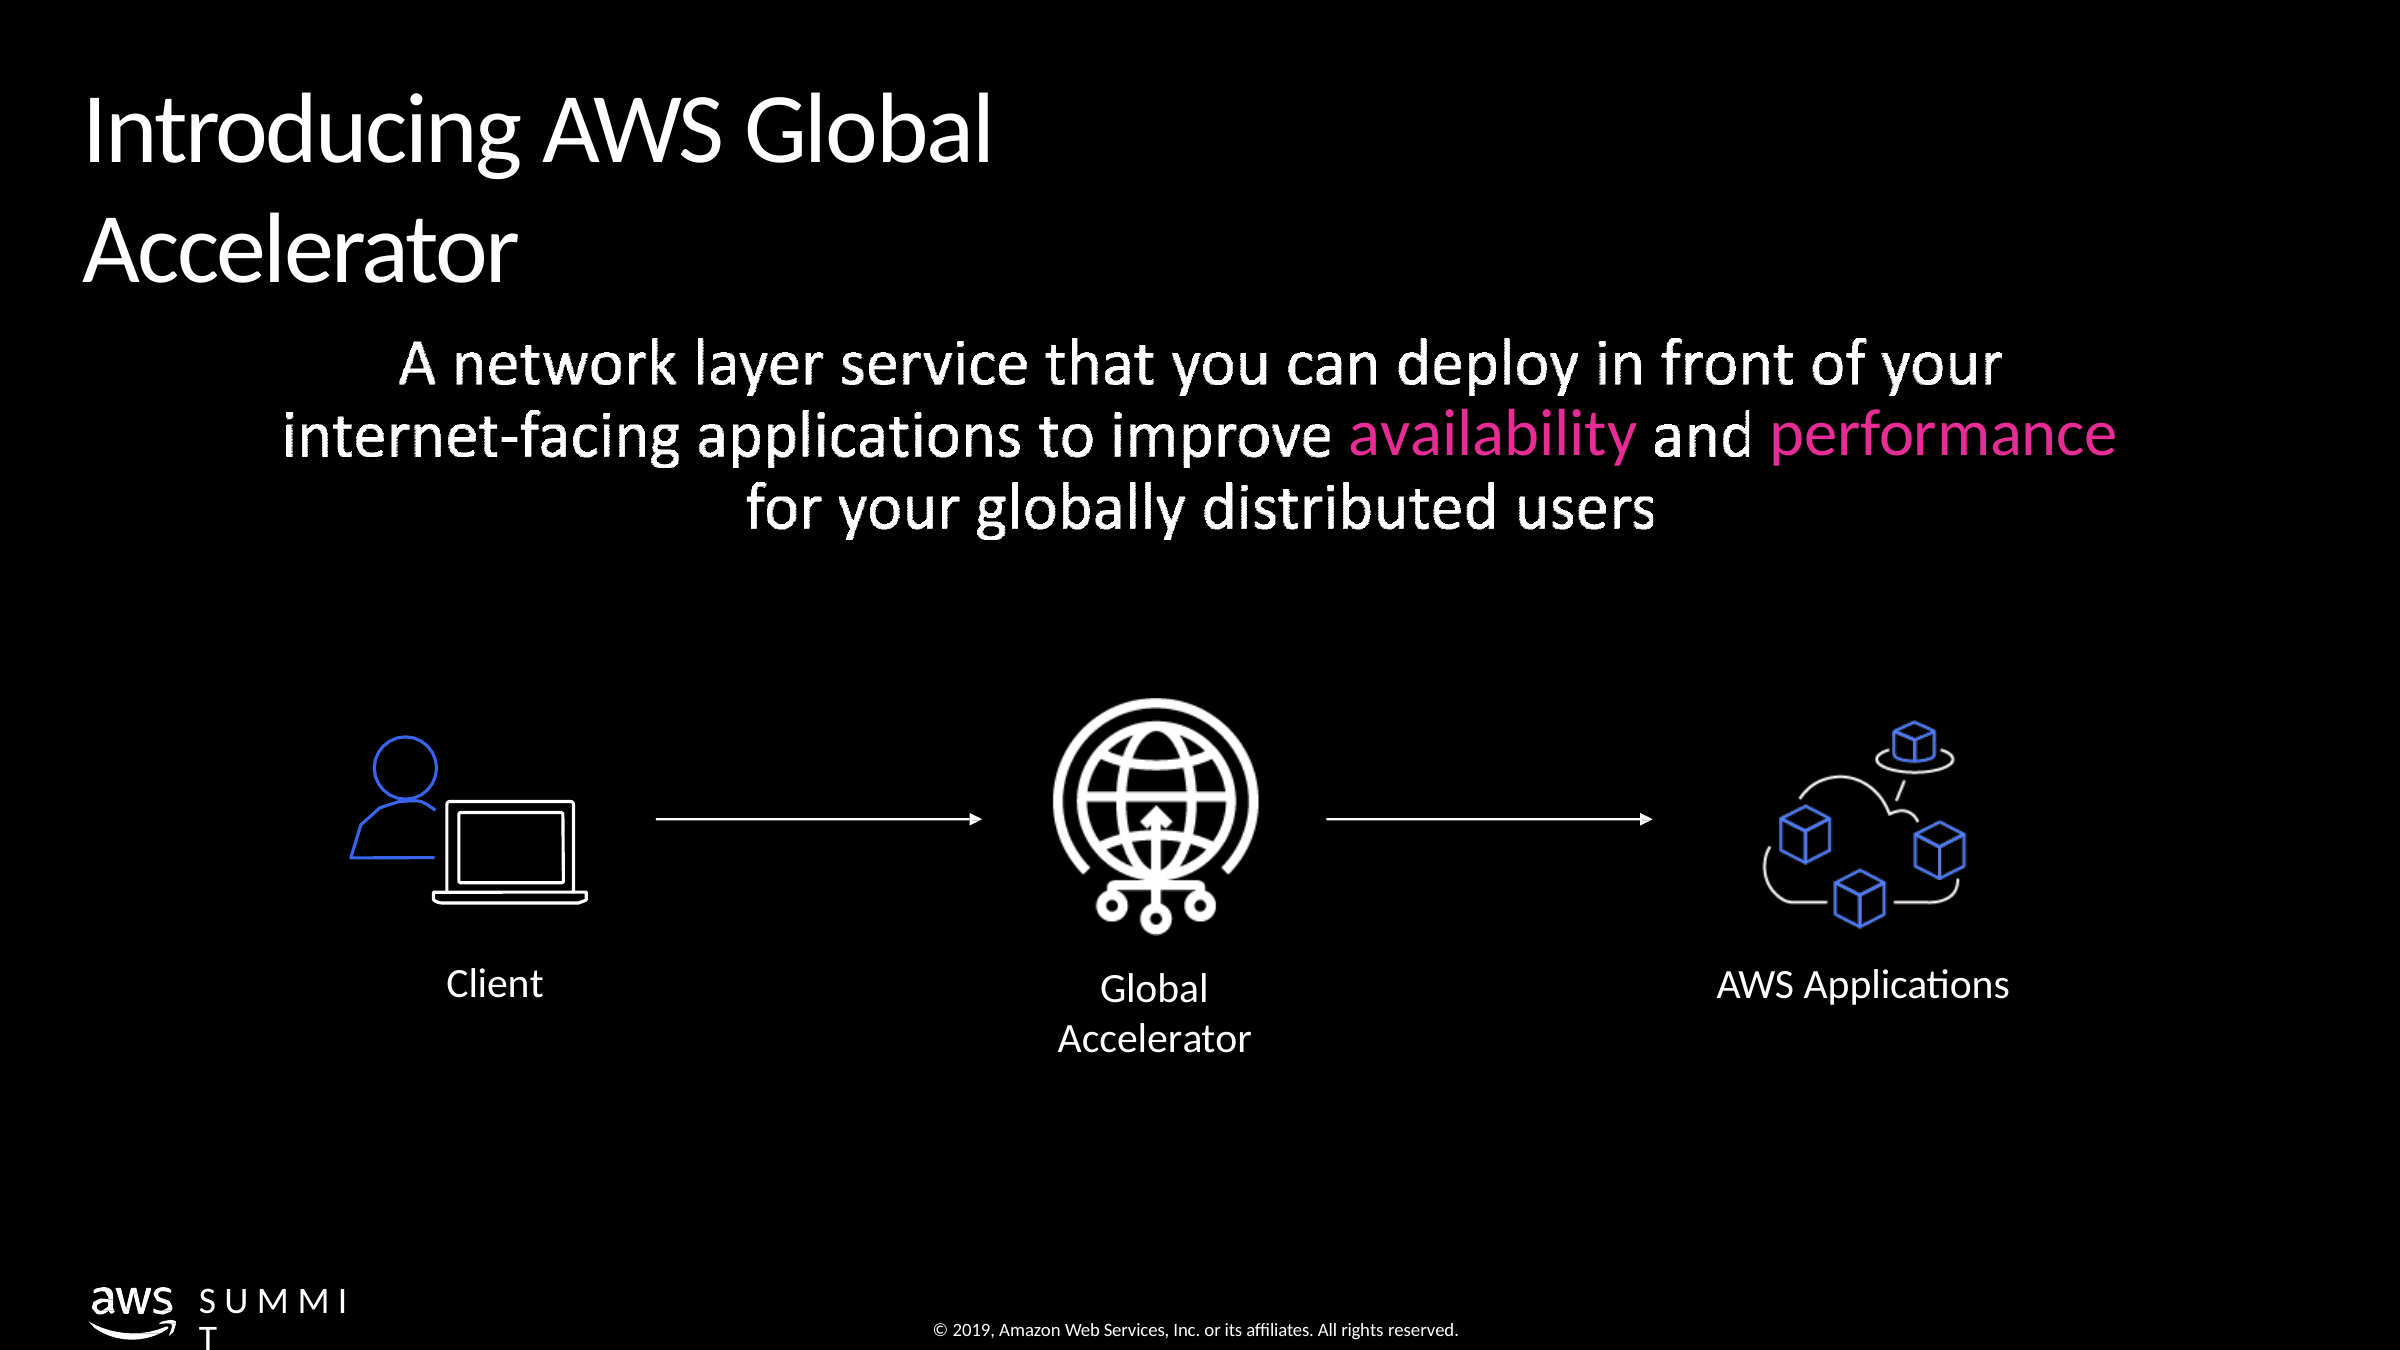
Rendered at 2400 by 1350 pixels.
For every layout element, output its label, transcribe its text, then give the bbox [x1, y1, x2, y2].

text_box [1326, 813, 1653, 826]
text_box [1655, 410, 1750, 457]
text_box performance [1767, 387, 2122, 469]
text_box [285, 409, 679, 468]
text_box availability [1346, 387, 1639, 469]
text_box AWS Applications [1714, 954, 2015, 1007]
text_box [348, 735, 589, 905]
text_box [746, 482, 1654, 540]
text_box Client [444, 953, 546, 1006]
text_box [699, 410, 1330, 468]
text_box [1725, 687, 2004, 954]
text_box [1036, 698, 1273, 936]
slide_number S U M M I T [196, 1283, 366, 1350]
text_box [399, 338, 2002, 396]
text_box [655, 813, 983, 826]
title Introducing AWS Global Accelerator [80, 60, 1453, 303]
text_box Global Accelerator [1055, 958, 1254, 1061]
footer © 2019, Amazon Web Services, Inc. or its affiliates. All rights reserved. [930, 1319, 1470, 1350]
